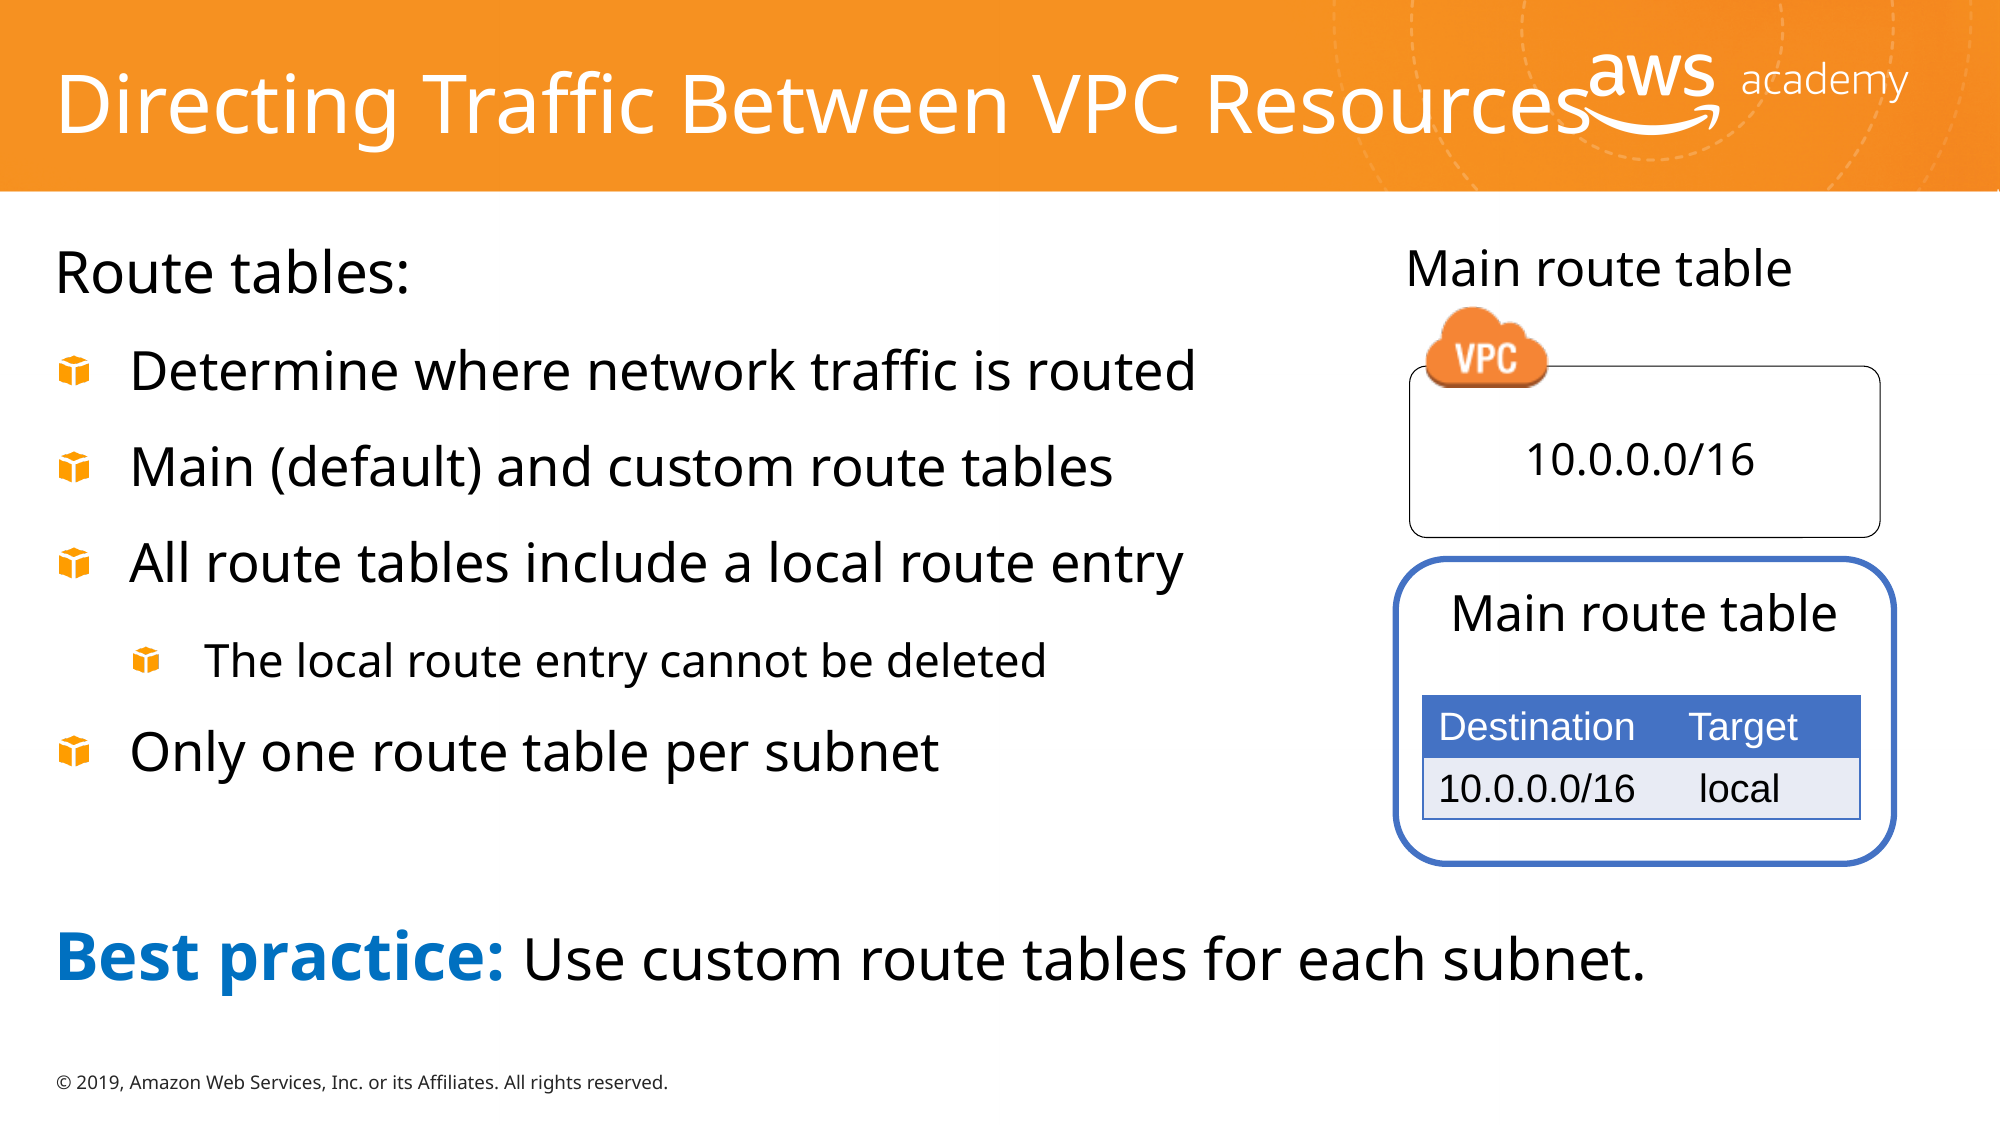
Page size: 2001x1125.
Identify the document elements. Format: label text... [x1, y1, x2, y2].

table_cell 10.0.0.0/16 [1424, 758, 1673, 818]
table_header Target [1673, 697, 1859, 757]
table_header Destination [1424, 697, 1673, 757]
list Route tables: Determine where network traffic is routed Main (default) and custom route tables All route tables include a local route entry The local route entry cannot be deleted Only one route table per subnet Best practice: Use custom route tables for each subnet. [39, 236, 1765, 1043]
text_box Main route table [1390, 228, 1809, 304]
table_cell local [1673, 758, 1859, 818]
text_box 10.0.0.0/16 [1510, 423, 1780, 492]
title Directing Traffic Between VPC Resources [39, 43, 1863, 172]
text_box [1409, 365, 1881, 539]
picture [0, 0, 1997, 1125]
text_box Main route table [1395, 559, 1895, 864]
